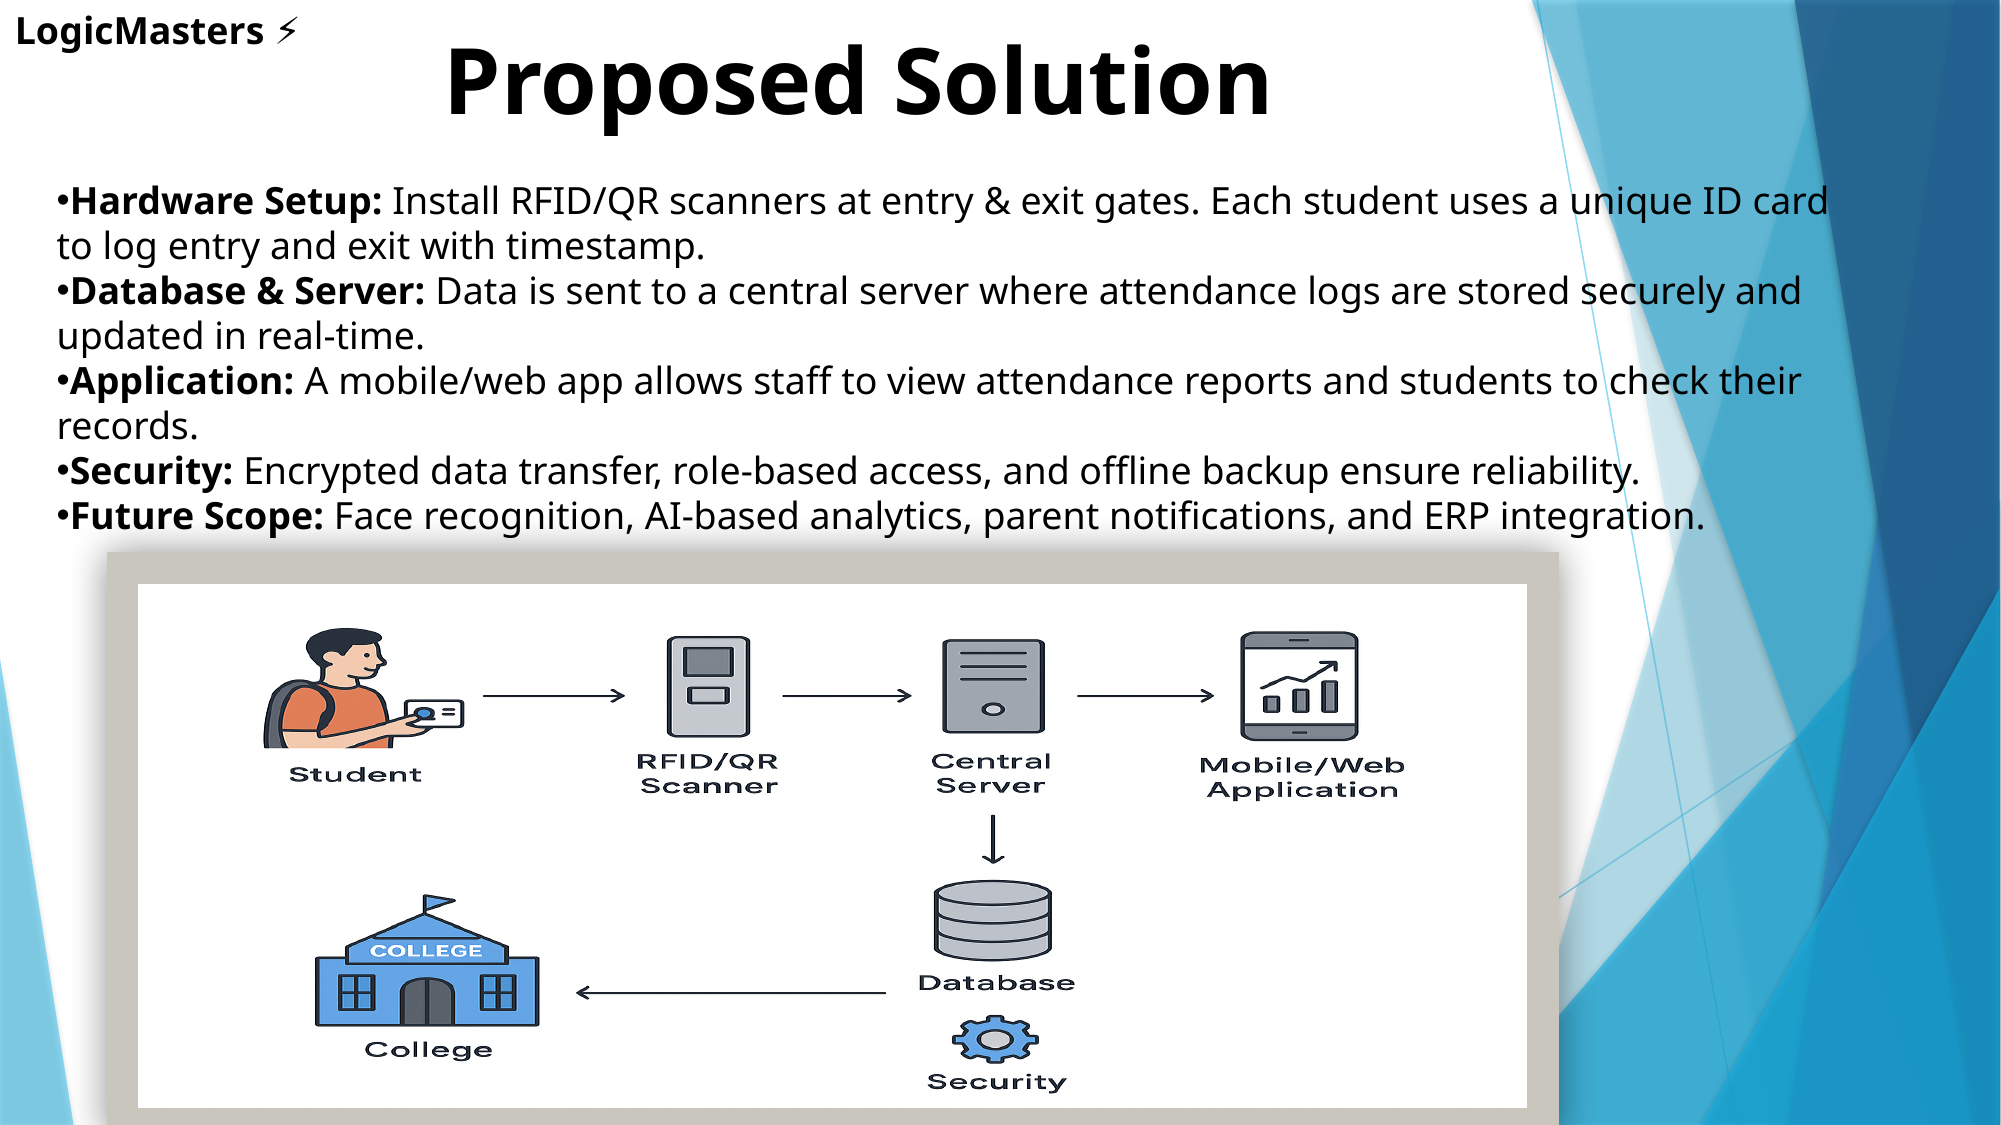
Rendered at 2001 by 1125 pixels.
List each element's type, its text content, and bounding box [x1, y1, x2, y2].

text_box Hardware Setup: Install RFID/QR scanners at entry & exit gates. Each student uses a unique ID card to log entry and exit with timestamp. Database & Server: Data is sent to a central server where attendance logs are stored securely and updated in real-time. Application: A mobile/web app allows staff to view attendance reports and students to check their records. Security: Encrypted data transfer, role-based access, and offline backup ensure reliability. Future Scope: Face recognition, AI-based analytics, parent notifications, and ERP integration. [41, 169, 1865, 545]
picture [137, 582, 1528, 1109]
text_box Proposed Solution [235, 0, 1483, 141]
text_box LogicMasters ⚡ [0, 0, 235, 60]
